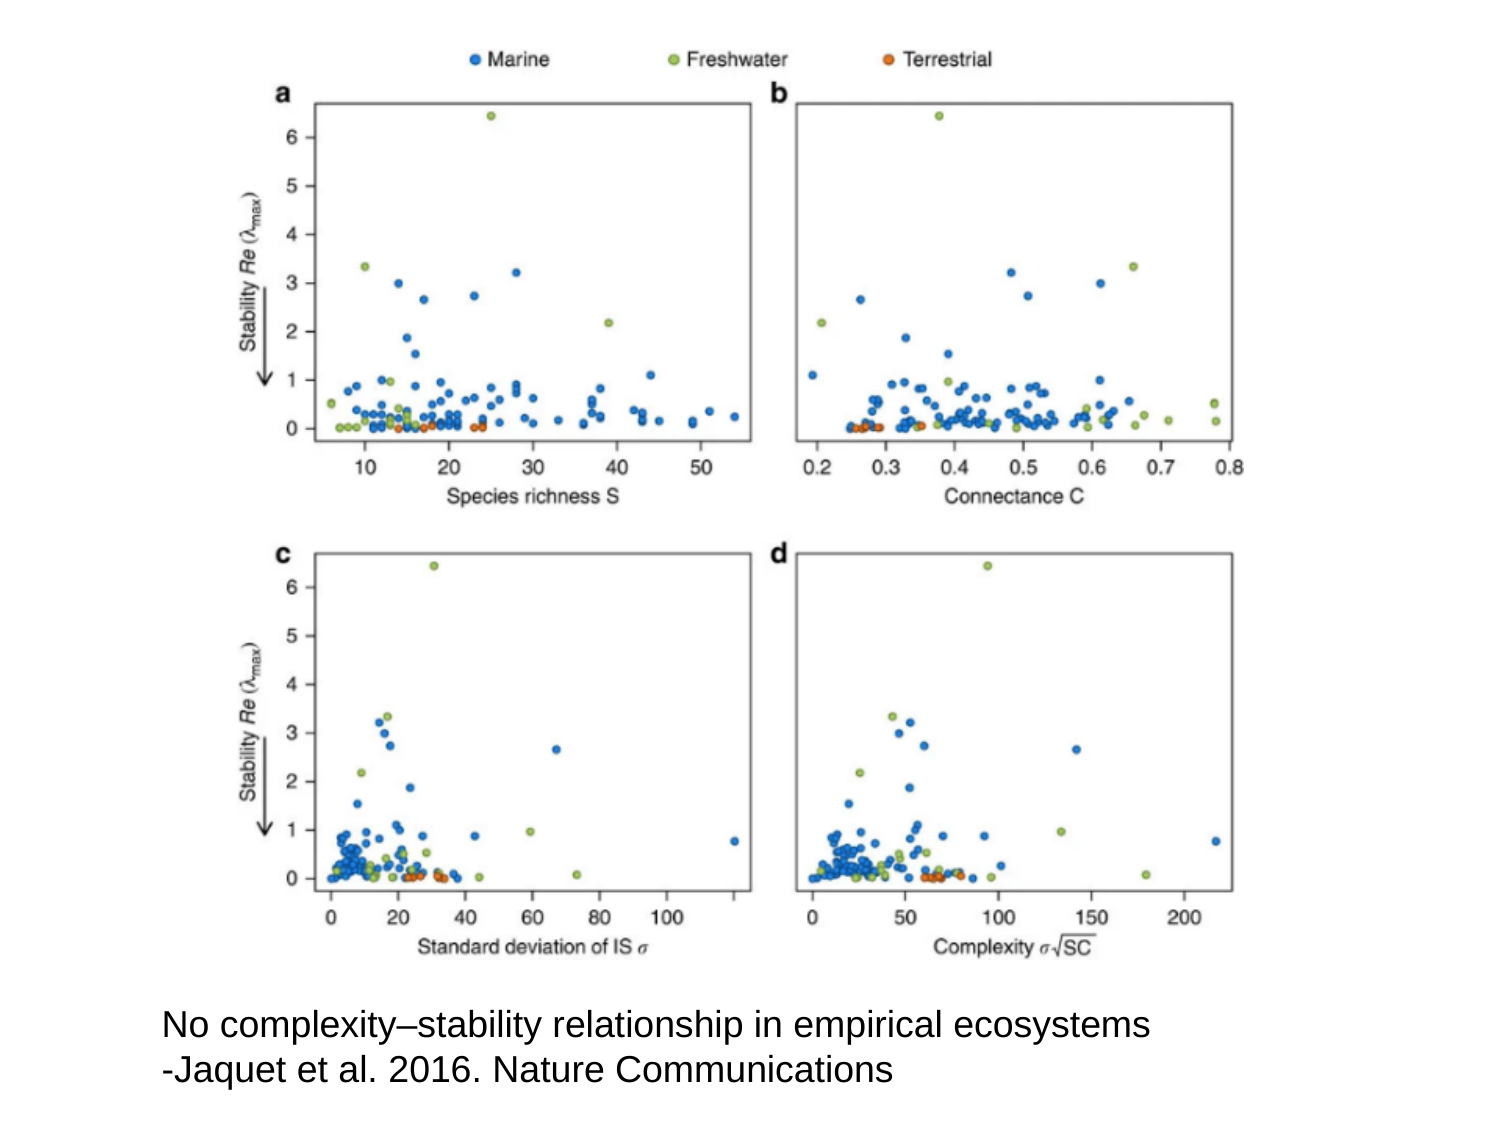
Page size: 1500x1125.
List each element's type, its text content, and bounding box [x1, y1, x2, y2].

text_box No complexity–stability relationship in empirical ecosystems -Jaquet et al. 2016. Nature Communications [146, 992, 1319, 1098]
picture [236, 49, 1244, 960]
